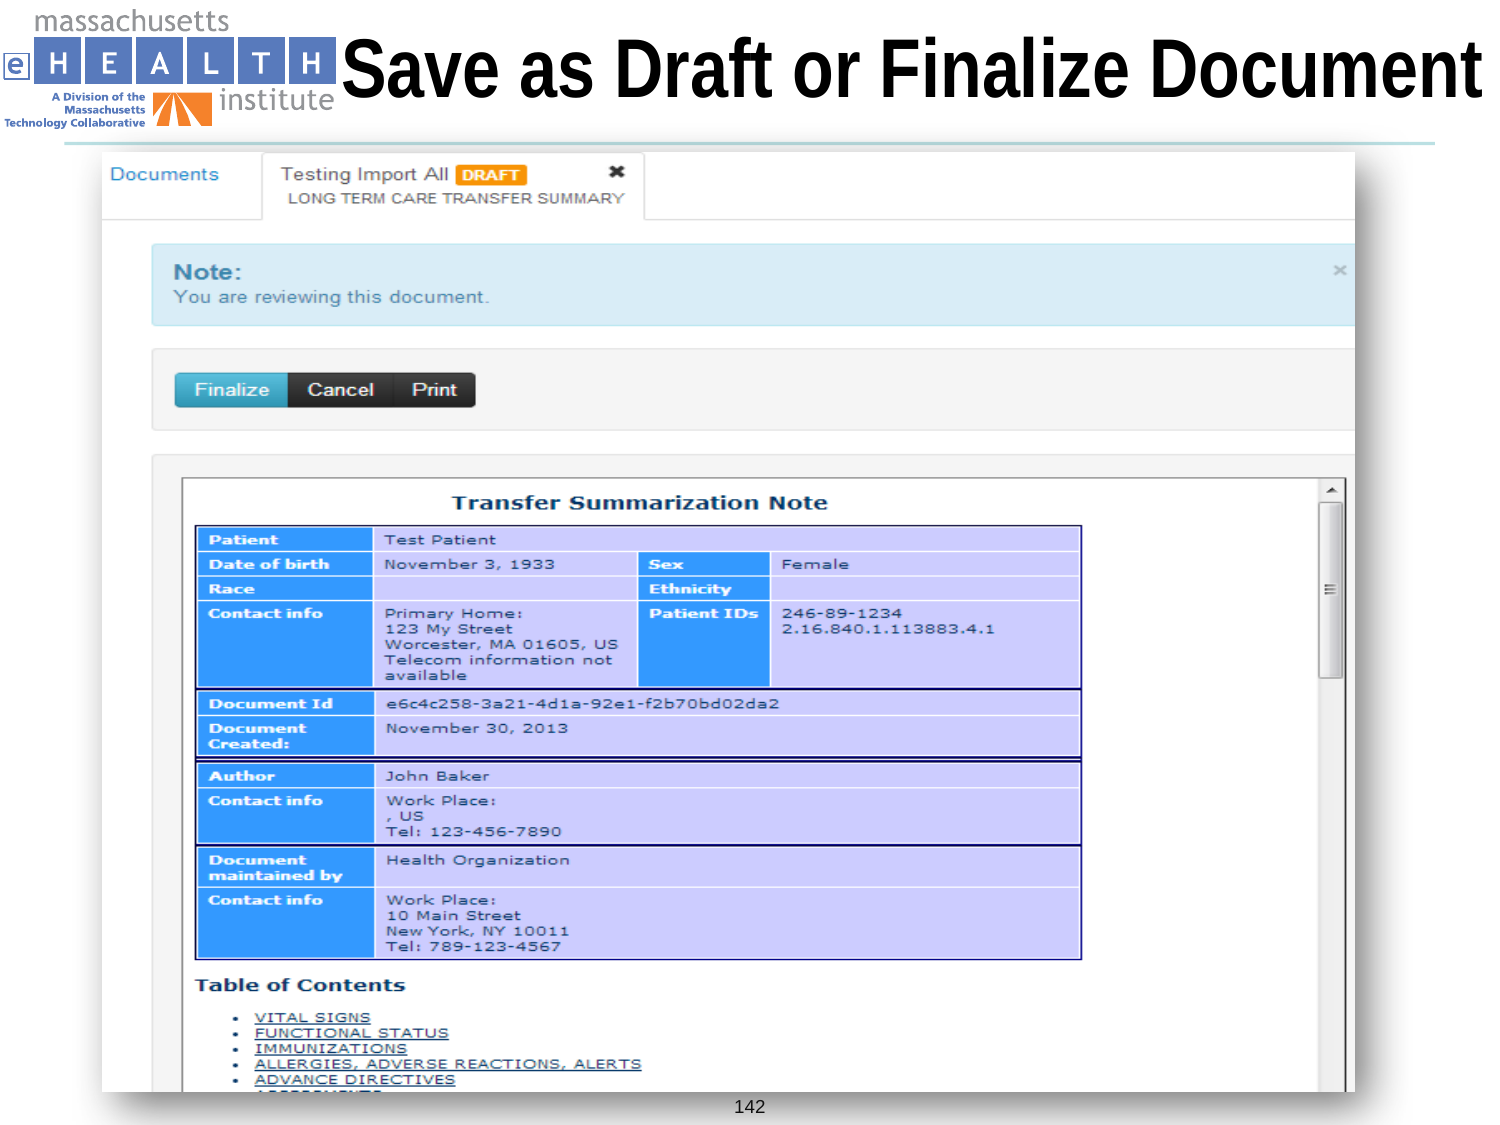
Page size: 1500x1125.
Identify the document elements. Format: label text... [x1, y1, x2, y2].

picture [102, 152, 1355, 1092]
title Save as Draft or Finalize Document [326, 2, 1500, 128]
